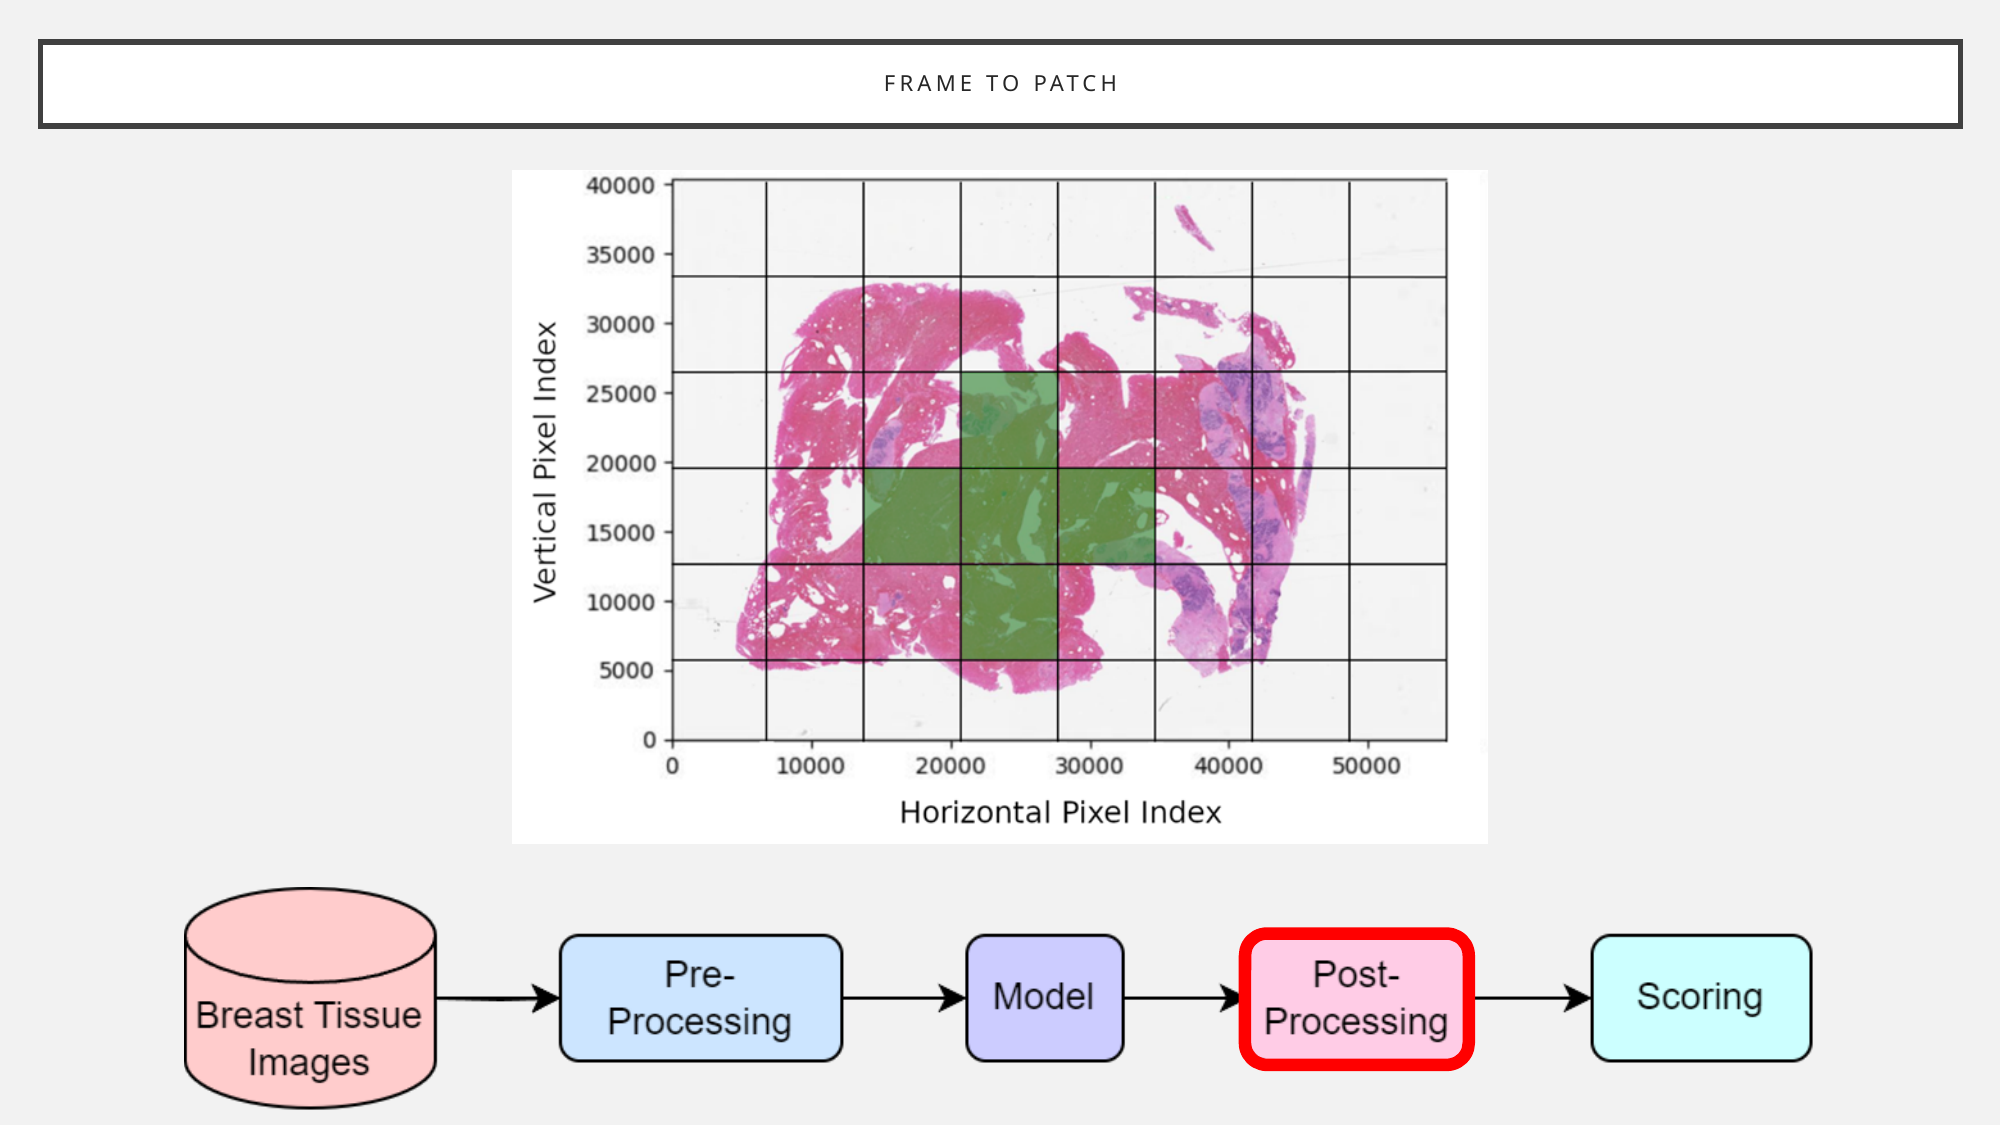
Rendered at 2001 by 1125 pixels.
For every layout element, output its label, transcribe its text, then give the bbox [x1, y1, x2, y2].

picture [184, 887, 1816, 1113]
picture [512, 170, 1488, 844]
title Frame to patch [38, 39, 1963, 129]
